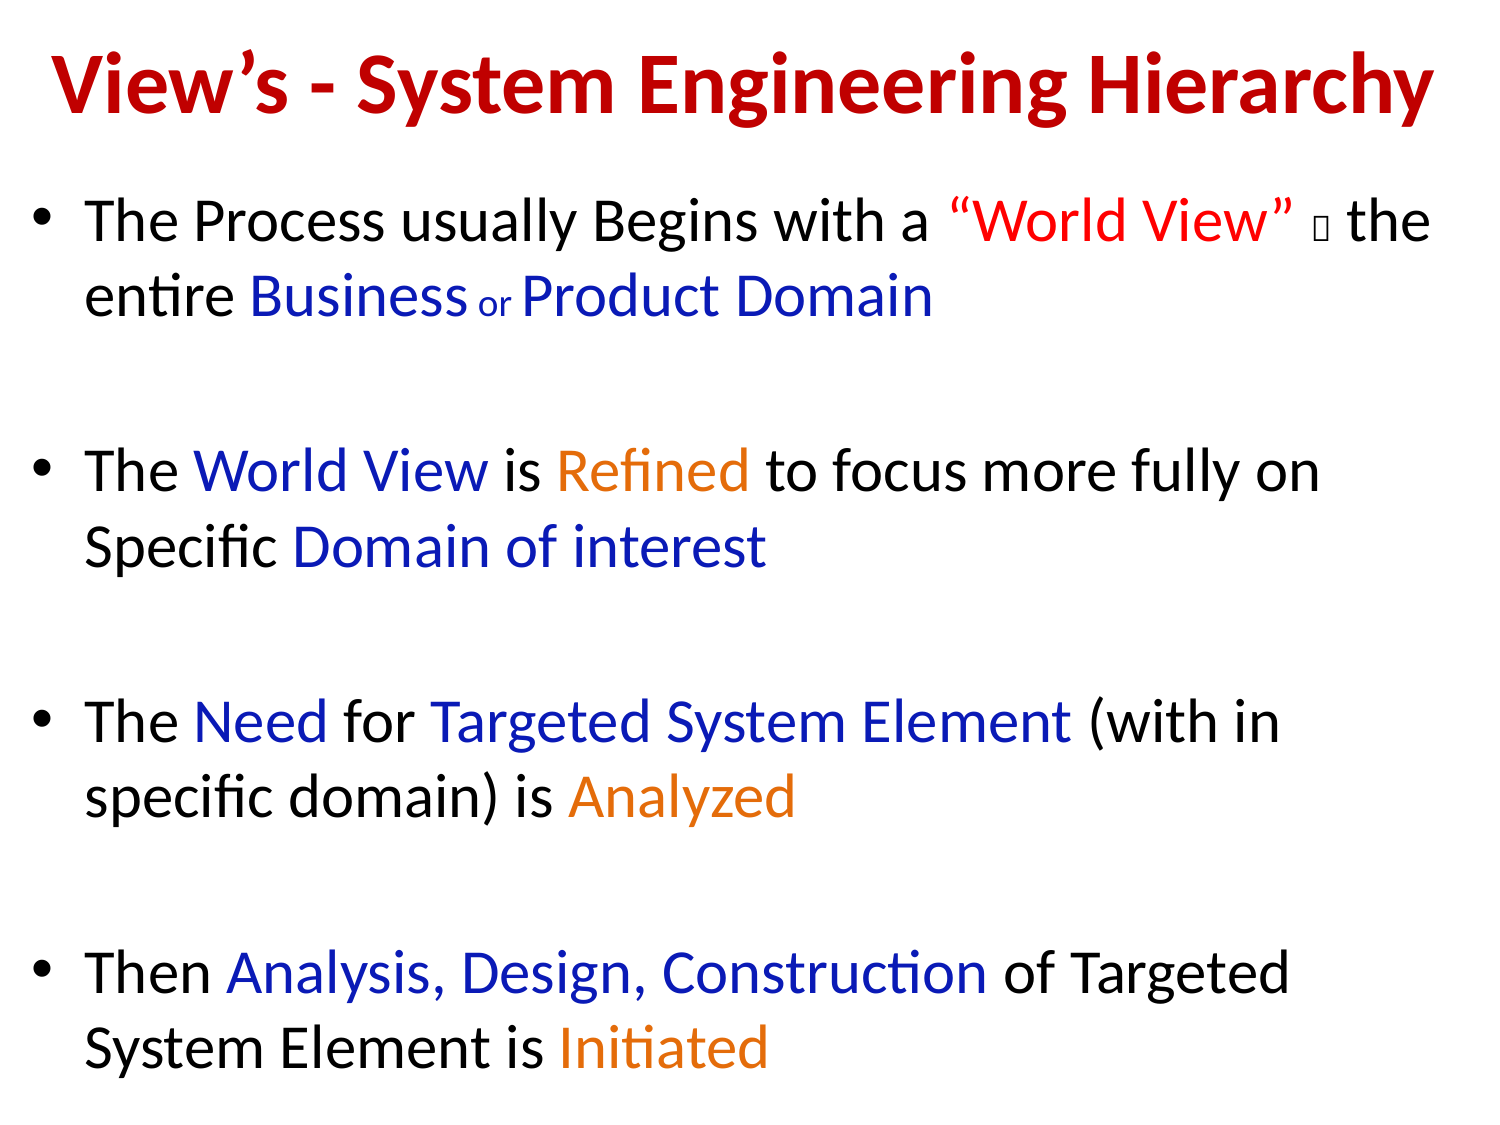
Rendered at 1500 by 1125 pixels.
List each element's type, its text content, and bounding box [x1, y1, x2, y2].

title View’s - System Engineering Hierarchy [35, 15, 1454, 141]
list The Process usually Begins with a “World View”  the entire Business or Product Domain The World View is Refined to focus more fully on Specific Domain of interest The Need for Targeted System Element (with in specific domain) is Analyzed Then Analysis, Design, Construction of Targeted System Element is Initiated [16, 170, 1477, 1090]
